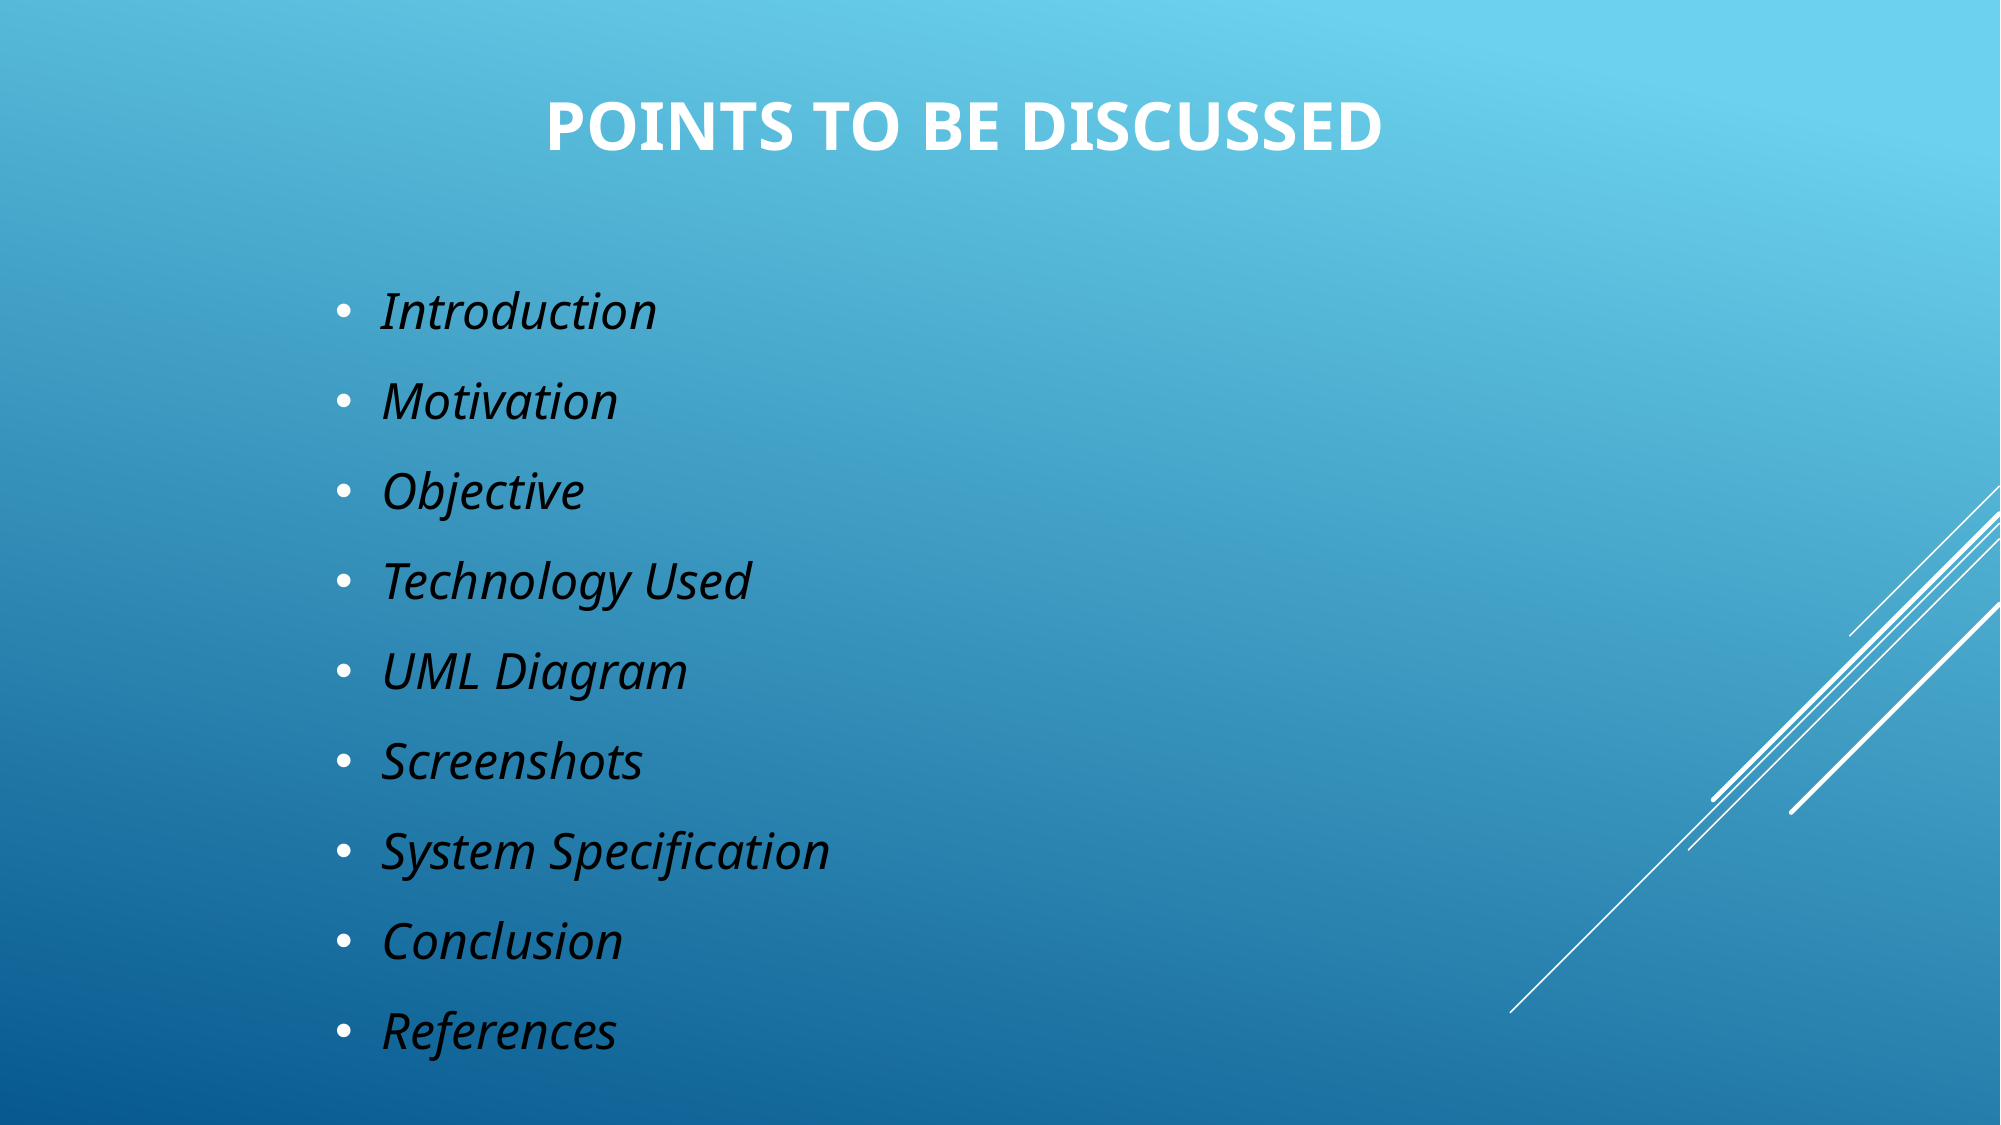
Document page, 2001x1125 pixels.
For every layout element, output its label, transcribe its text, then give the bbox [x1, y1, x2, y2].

title Points to be discussed [265, 0, 1666, 248]
text_box Introduction Motivation Objective Technology Used UML Diagram Screenshots System Specification Conclusion References [320, 182, 1481, 1125]
